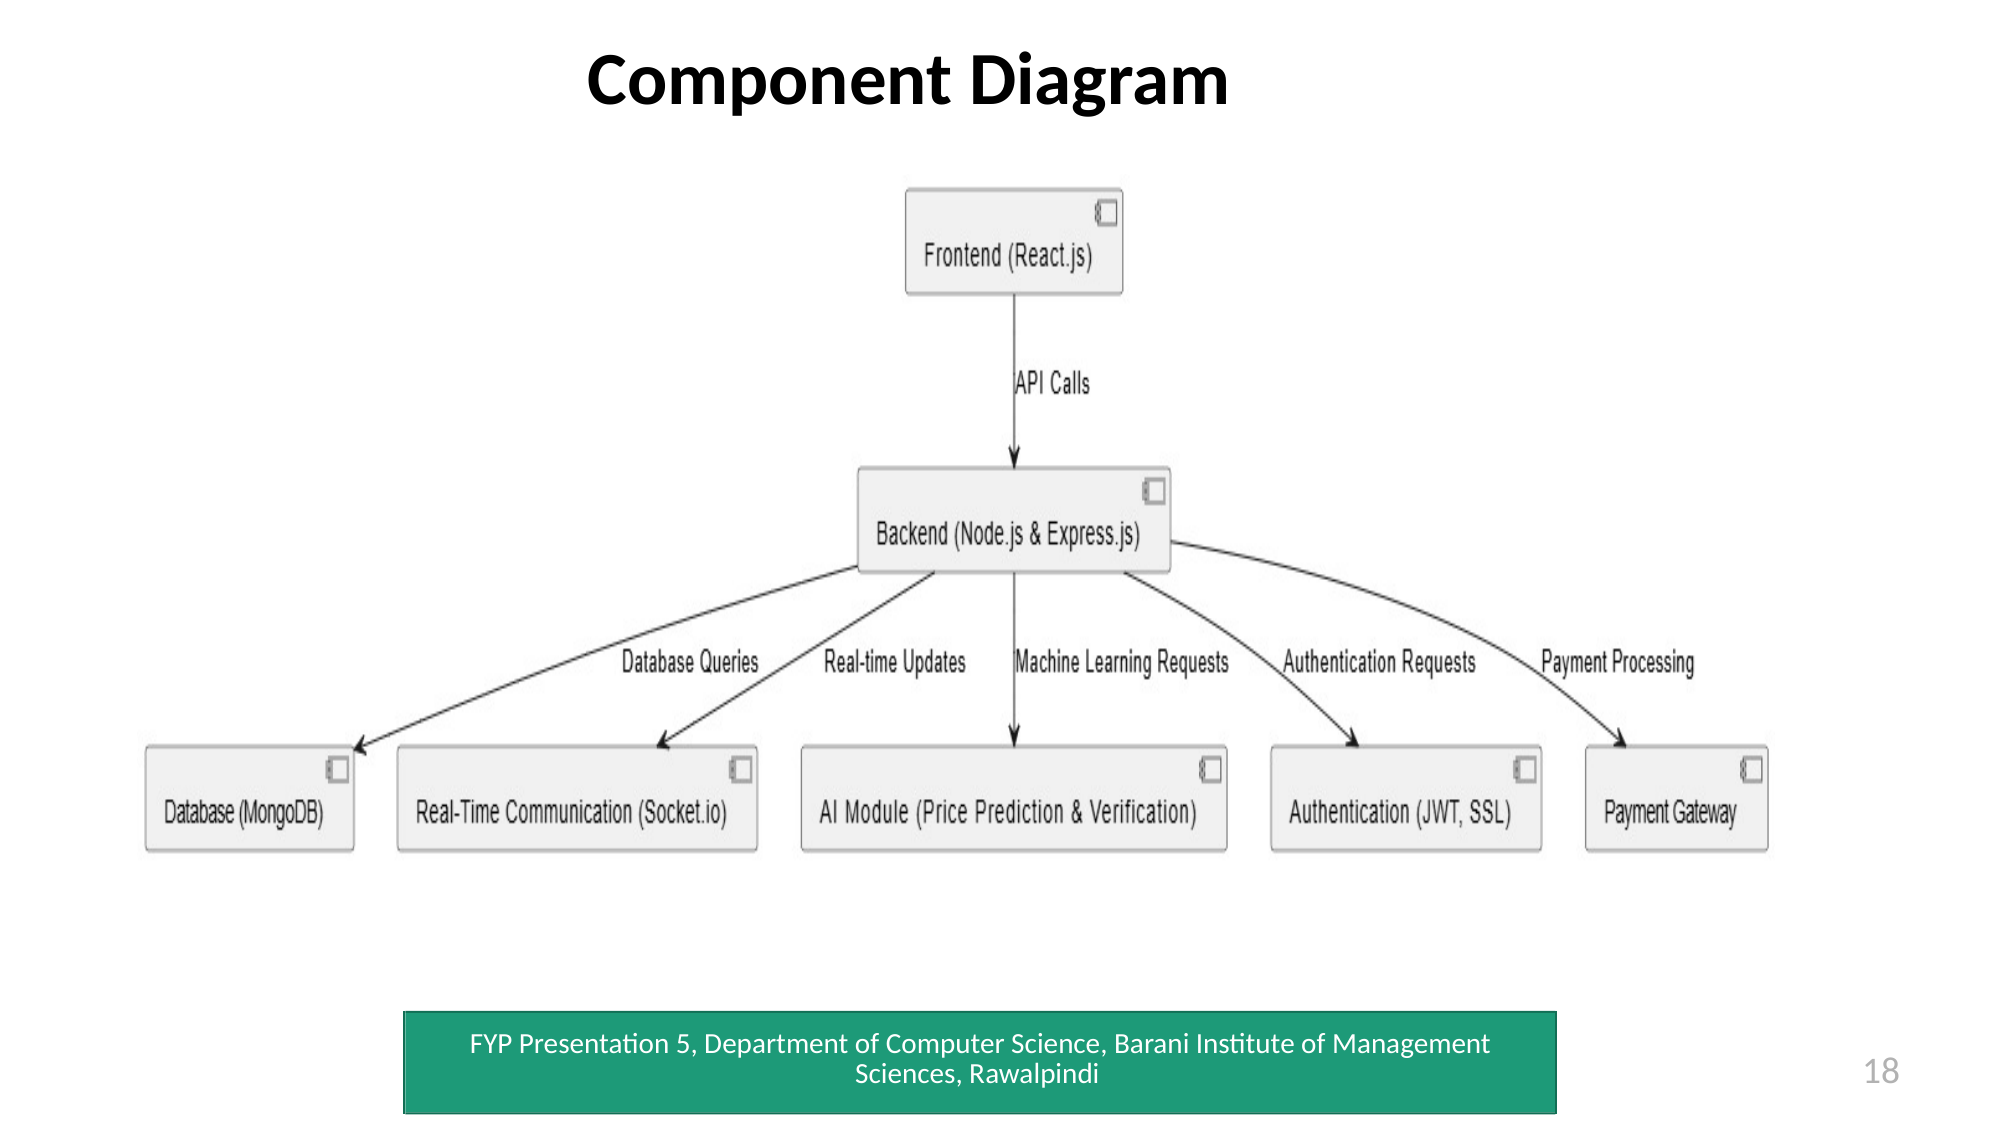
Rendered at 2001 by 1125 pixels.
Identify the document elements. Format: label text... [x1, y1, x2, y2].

footer FYP Presentation 5, Department of Computer Science, Barani Institute of Management Sciences, Rawalpindi [465, 1029, 1497, 1089]
slide_number 18 [1440, 1046, 1900, 1103]
title Component Diagram [587, 29, 1550, 121]
picture [137, 174, 1776, 863]
